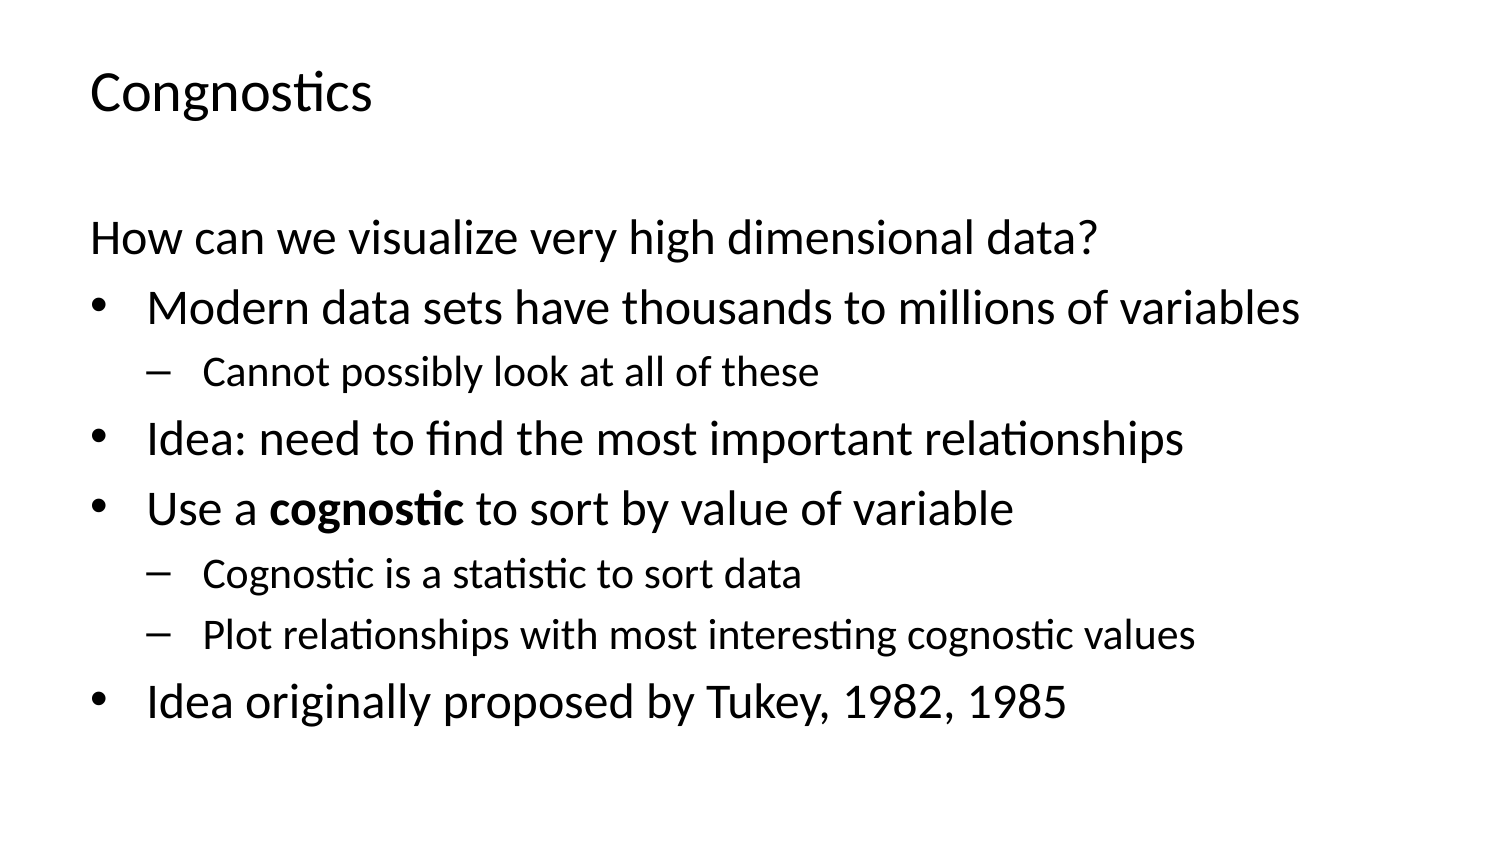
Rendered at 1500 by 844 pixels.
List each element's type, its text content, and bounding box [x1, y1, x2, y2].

title Congnostics [75, 33, 1425, 142]
list How can we visualize very high dimensional data? Modern data sets have thousands to millions of variables Cannot possibly look at all of these Idea: need to find the most important relationships Use a cognostic to sort by value of variable Cognostic is a statistic to sort data Plot relationships with most interesting cognostic values Idea originally proposed by Tukey, 1982, 1985 [75, 196, 1425, 754]
